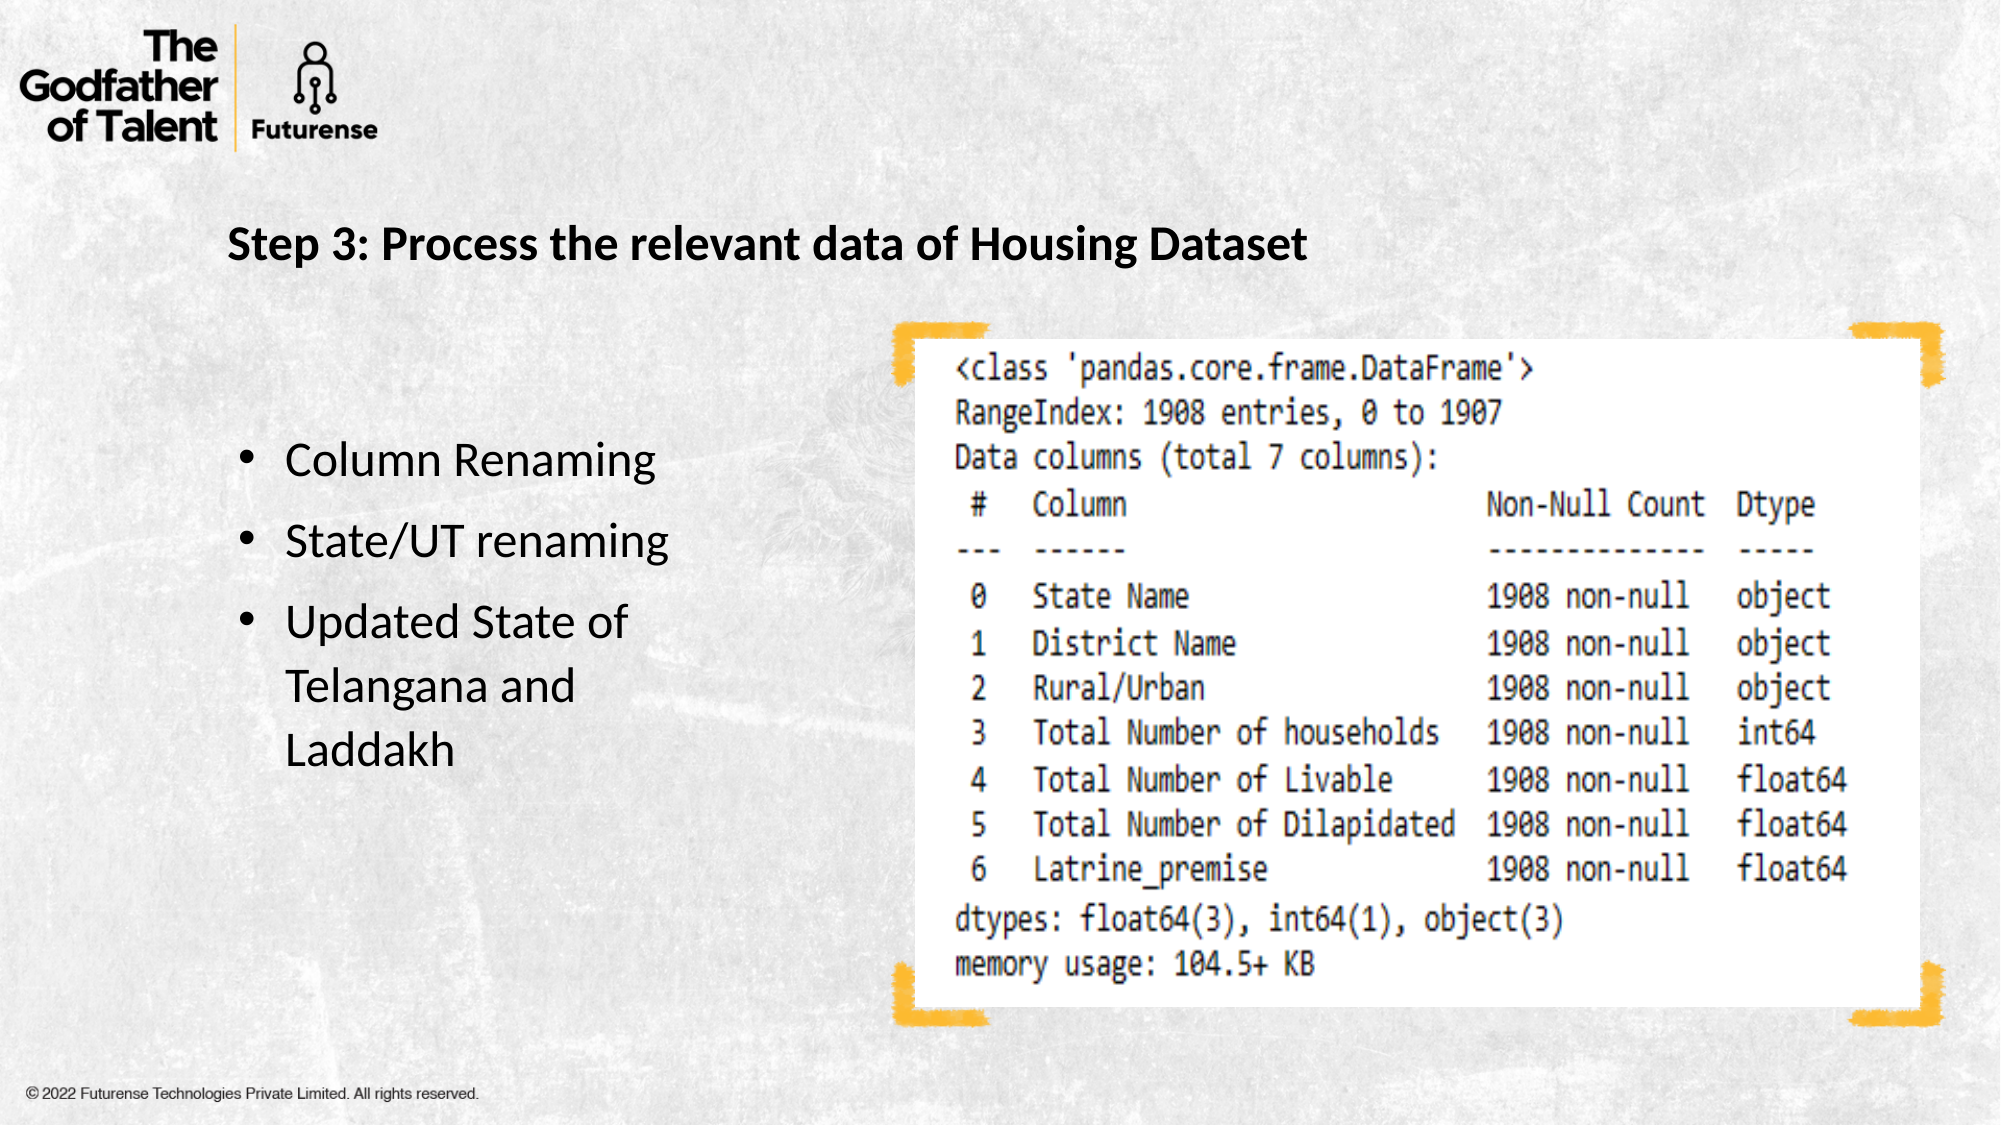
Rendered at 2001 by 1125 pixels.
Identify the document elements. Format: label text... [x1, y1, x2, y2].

picture [0, 0, 2001, 1125]
text_box Column Renaming State/UT renaming Updated State of Telangana and Laddakh [223, 337, 732, 865]
text_box Step 3: Process the relevant data of Housing Dataset [212, 198, 1542, 278]
